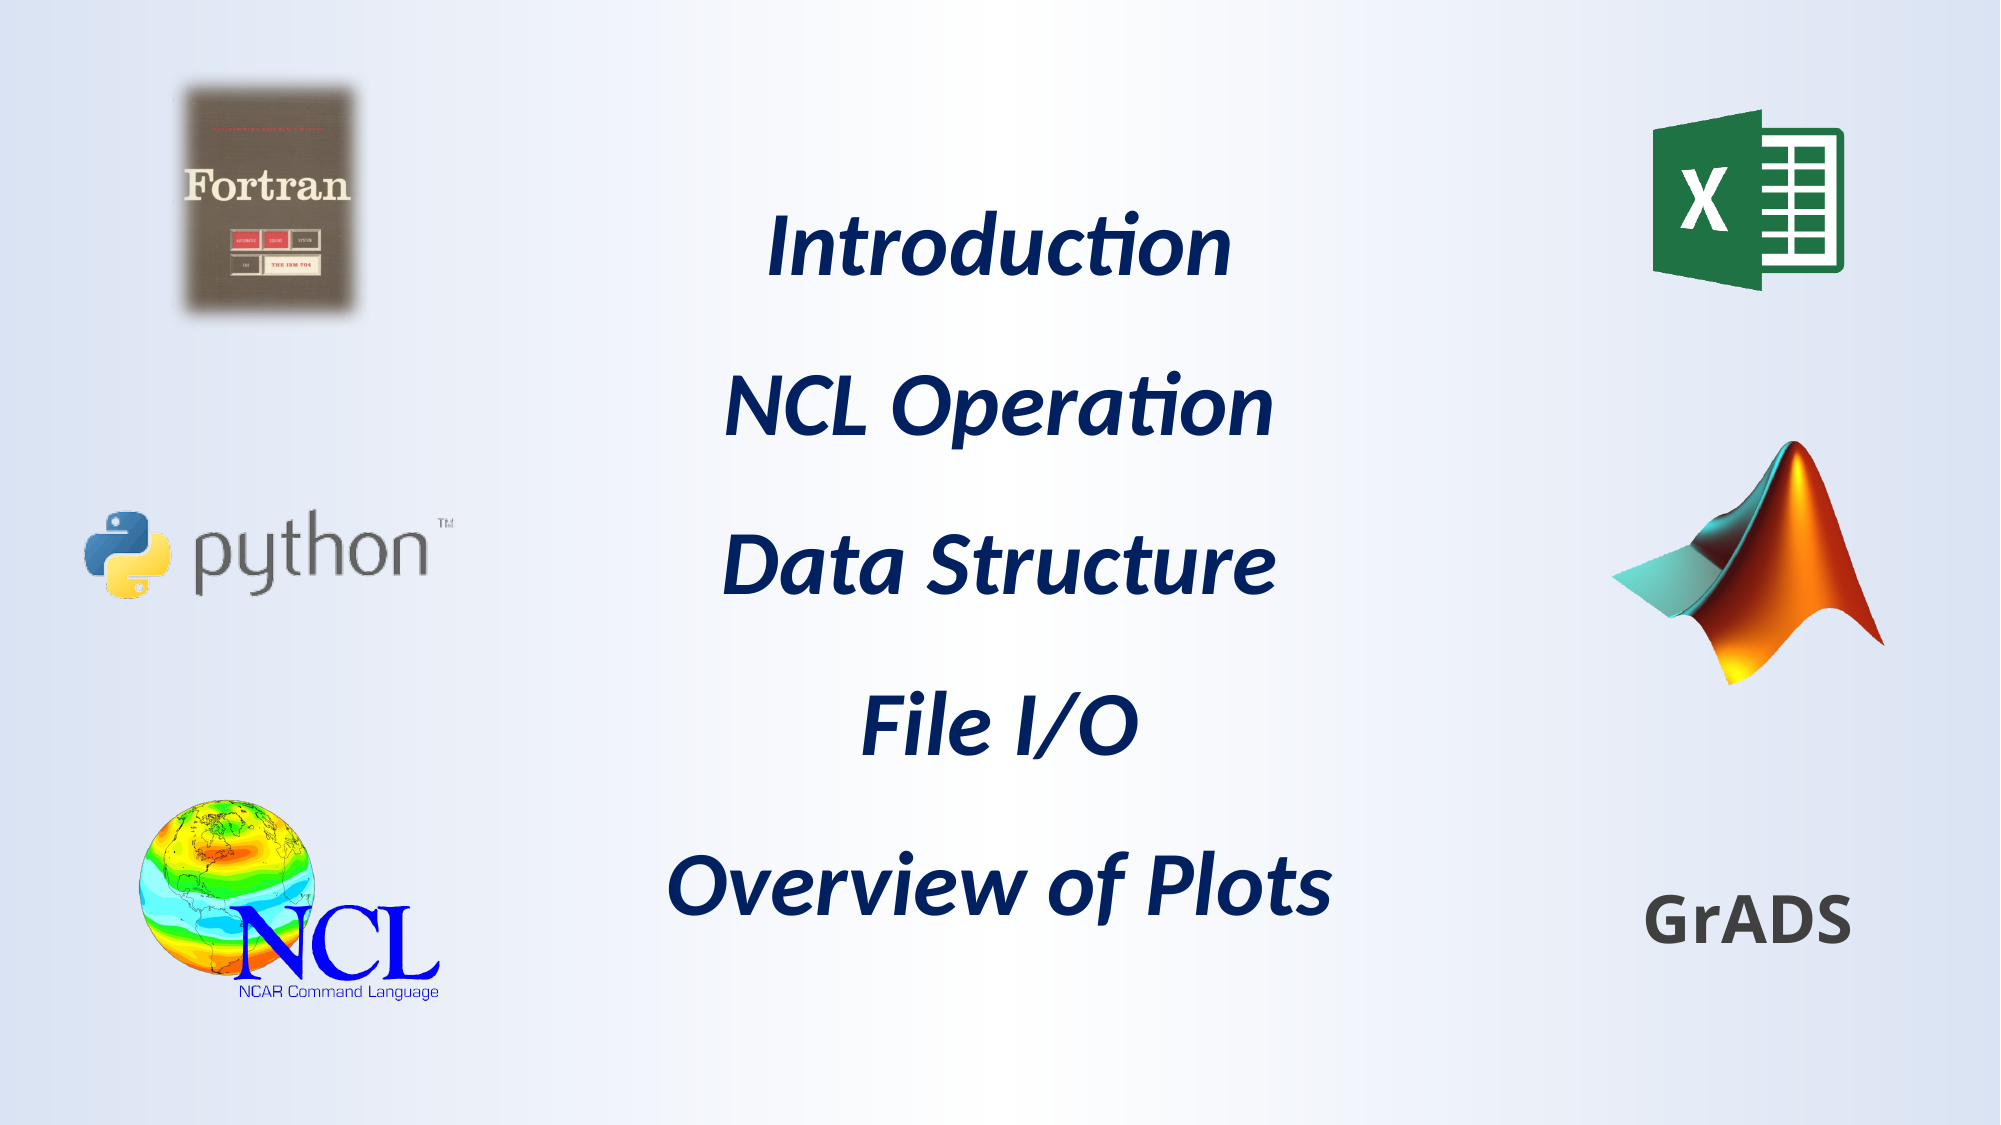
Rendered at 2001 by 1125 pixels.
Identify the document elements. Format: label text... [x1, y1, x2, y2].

text_box GrADS [1628, 869, 1869, 965]
text_box Introduction NCL Operation Data Structure File I/O Overview of Plots [651, 176, 1349, 941]
picture [1611, 439, 1885, 686]
picture [46, 468, 492, 657]
picture [167, 69, 372, 331]
picture [1642, 94, 1854, 306]
picture [131, 790, 452, 1009]
